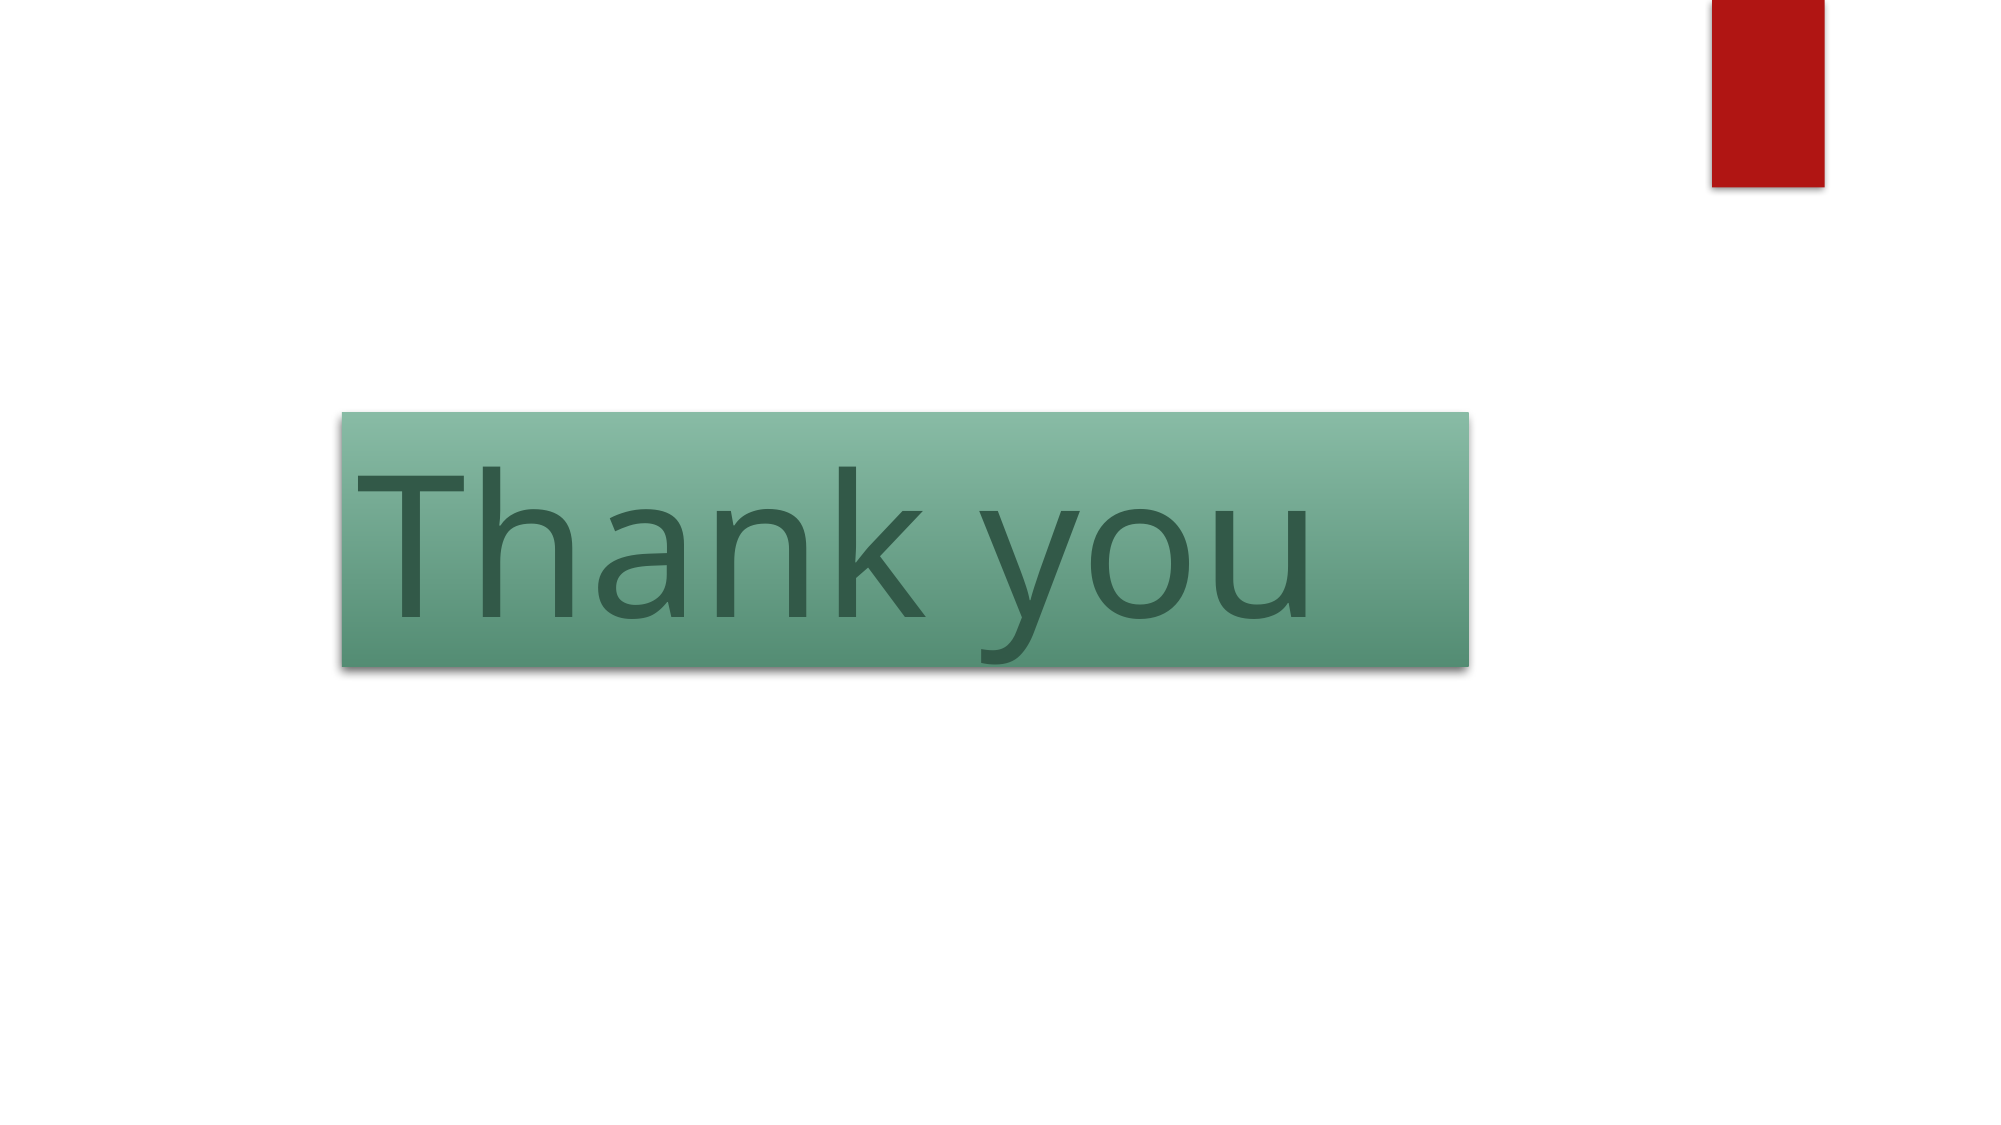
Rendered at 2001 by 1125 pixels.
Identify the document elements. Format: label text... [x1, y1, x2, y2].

list Thank you [341, 412, 1469, 667]
